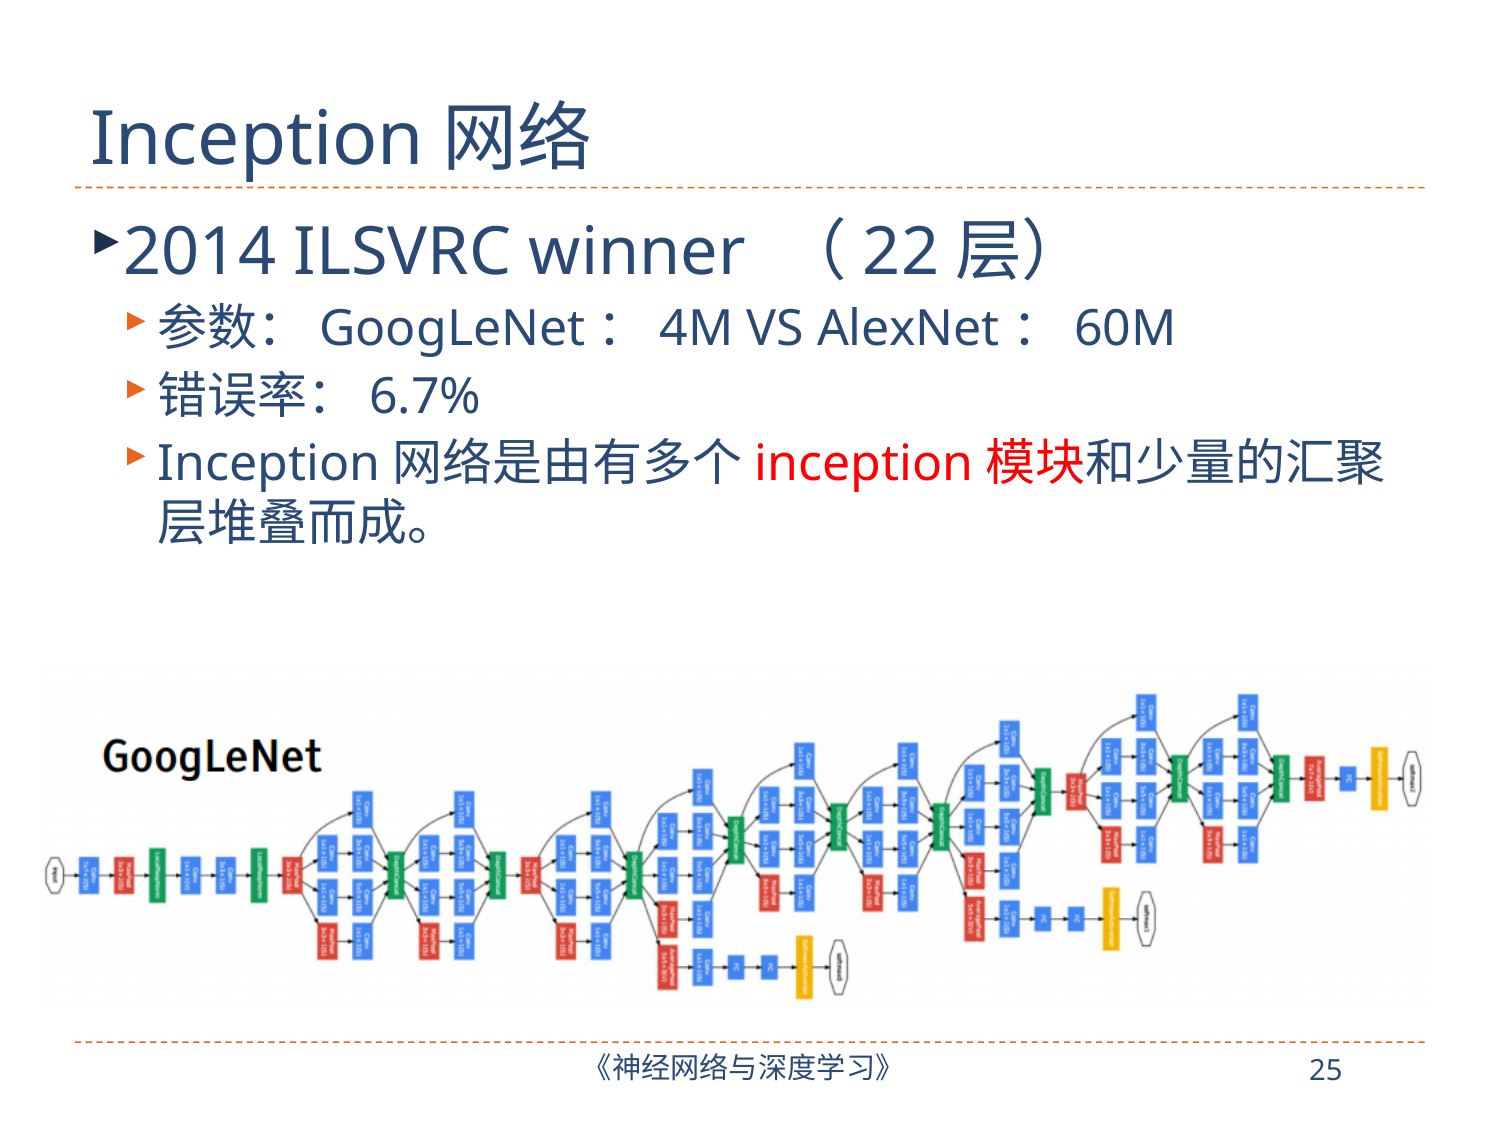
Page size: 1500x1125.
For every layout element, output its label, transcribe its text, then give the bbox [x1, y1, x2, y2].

title Inception网络 [75, 24, 1425, 188]
picture [43, 637, 1432, 1042]
list 2014 ILSVRC winner （22层） 参数：GoogLeNet：4M VS AlexNet：60M 错误率：6.7% Inception网络是由有多个inception模块和少量的汇聚层堆叠而成。 [75, 200, 1425, 637]
